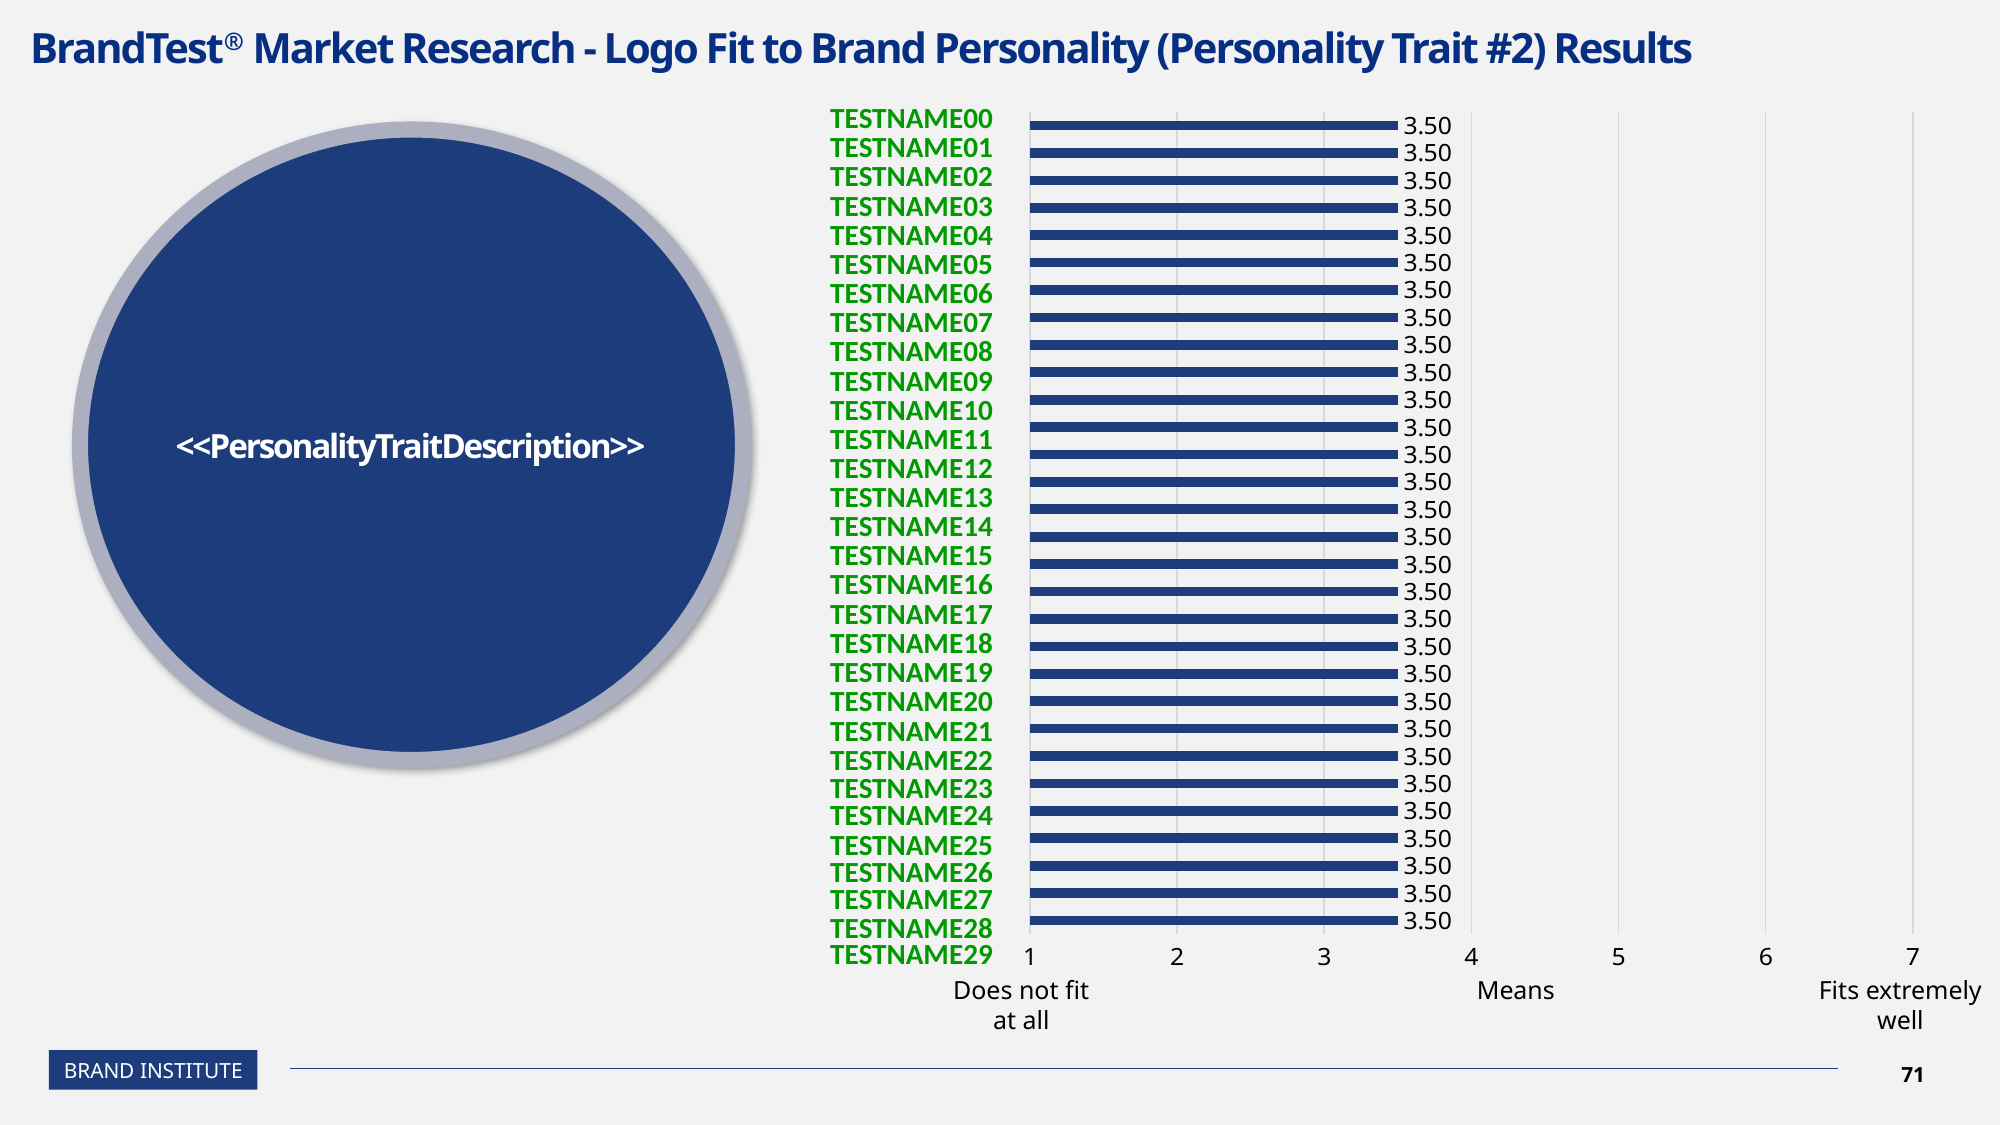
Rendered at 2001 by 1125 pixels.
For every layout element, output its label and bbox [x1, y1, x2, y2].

chart [999, 109, 1920, 973]
text_box [1462, 973, 1571, 1012]
title [30, 0, 1954, 73]
text_box [1795, 967, 2000, 1042]
text_box [829, 99, 1106, 1042]
text_box [78, 128, 745, 762]
